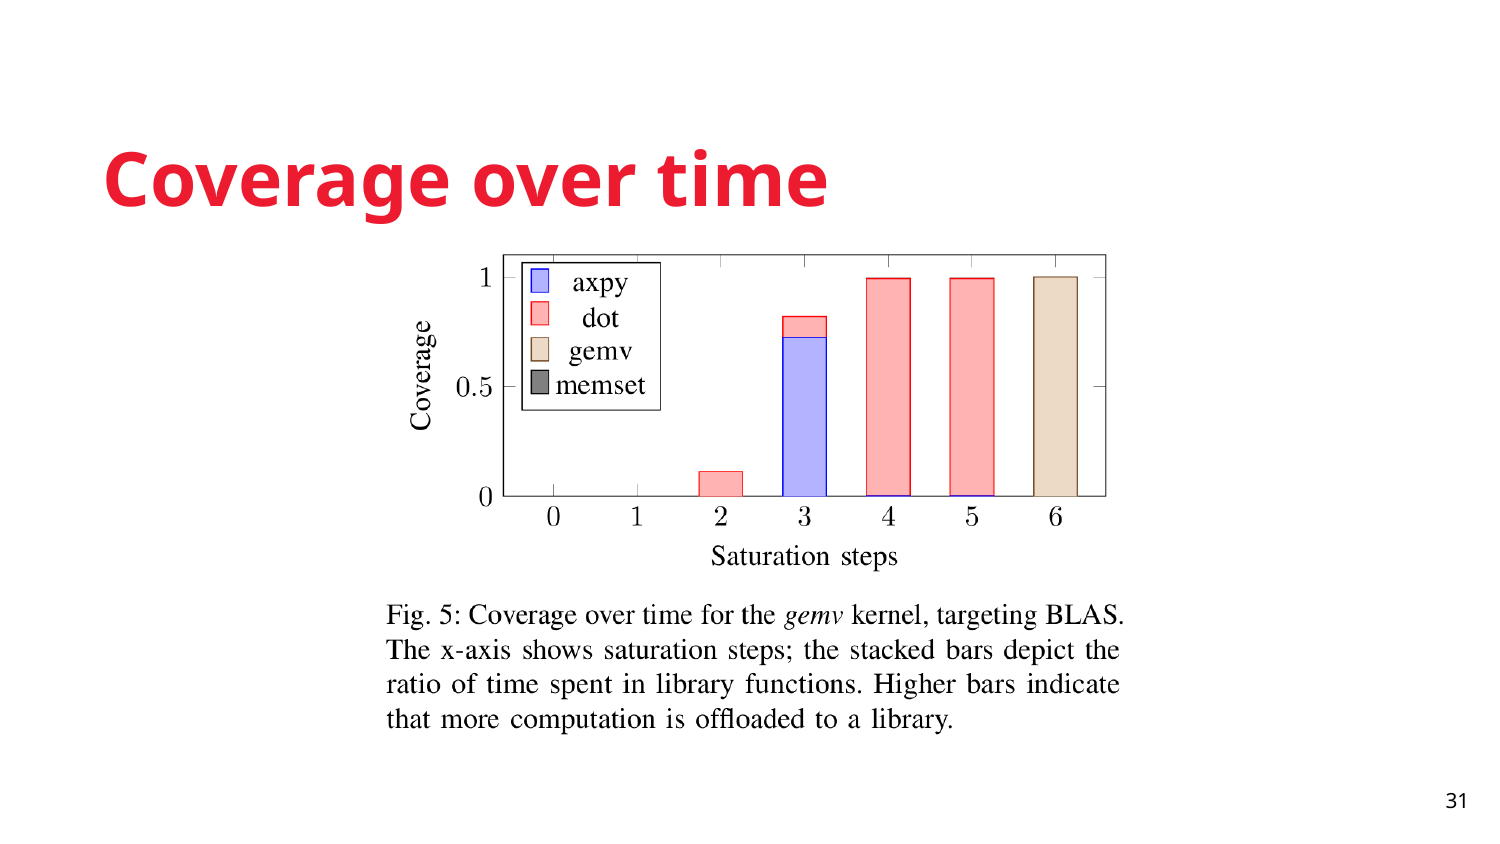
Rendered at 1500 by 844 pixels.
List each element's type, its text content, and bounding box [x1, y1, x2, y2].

slide_number ‹#› [1394, 769, 1484, 834]
picture [377, 242, 1131, 739]
title Coverage over time [87, 116, 1077, 243]
